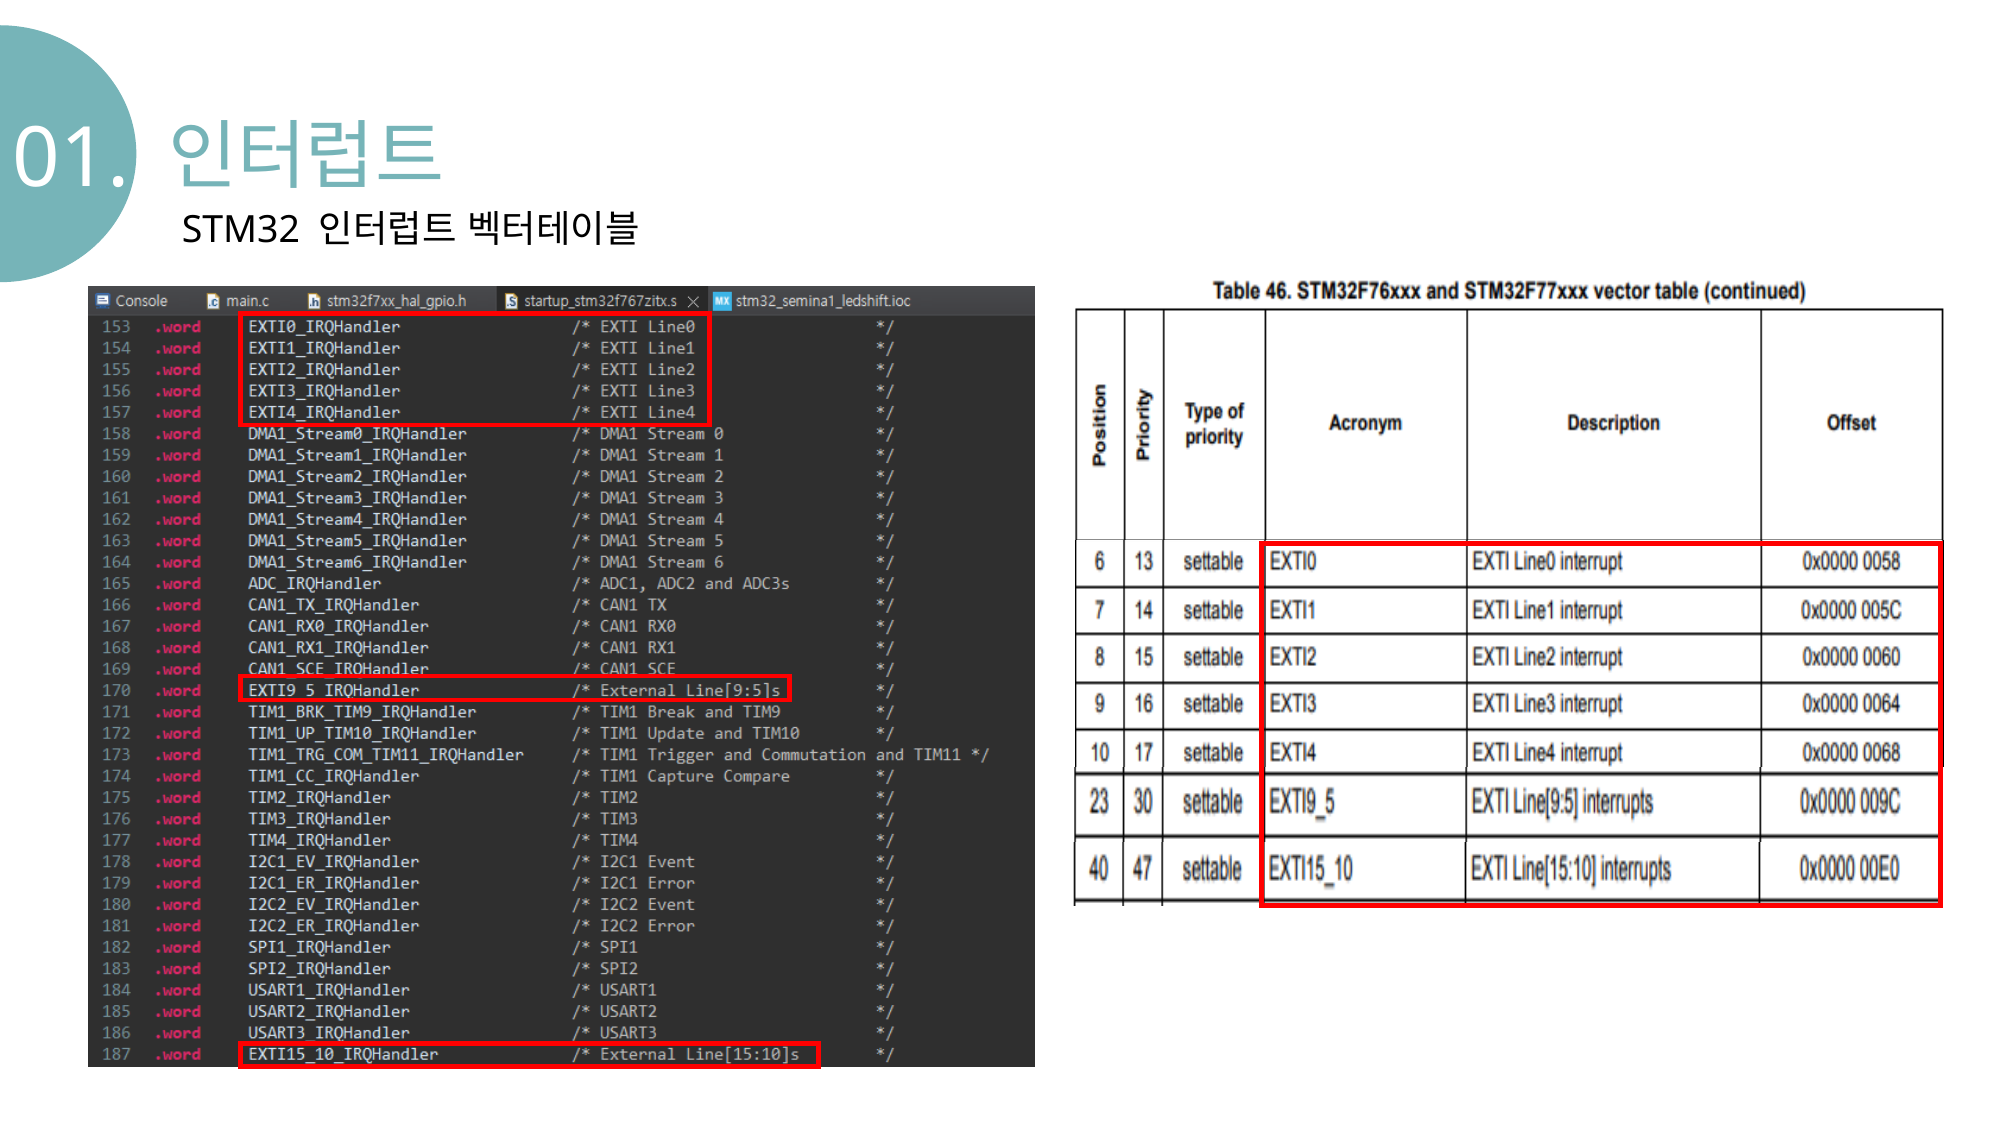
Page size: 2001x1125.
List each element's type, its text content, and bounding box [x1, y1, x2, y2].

picture [88, 286, 1035, 1067]
picture [1071, 258, 1953, 906]
text_box STM32 인터럽트 벡터테이블 [167, 197, 1596, 258]
text_box 인터럽트 [153, 100, 460, 206]
text_box 01. [0, 95, 146, 211]
